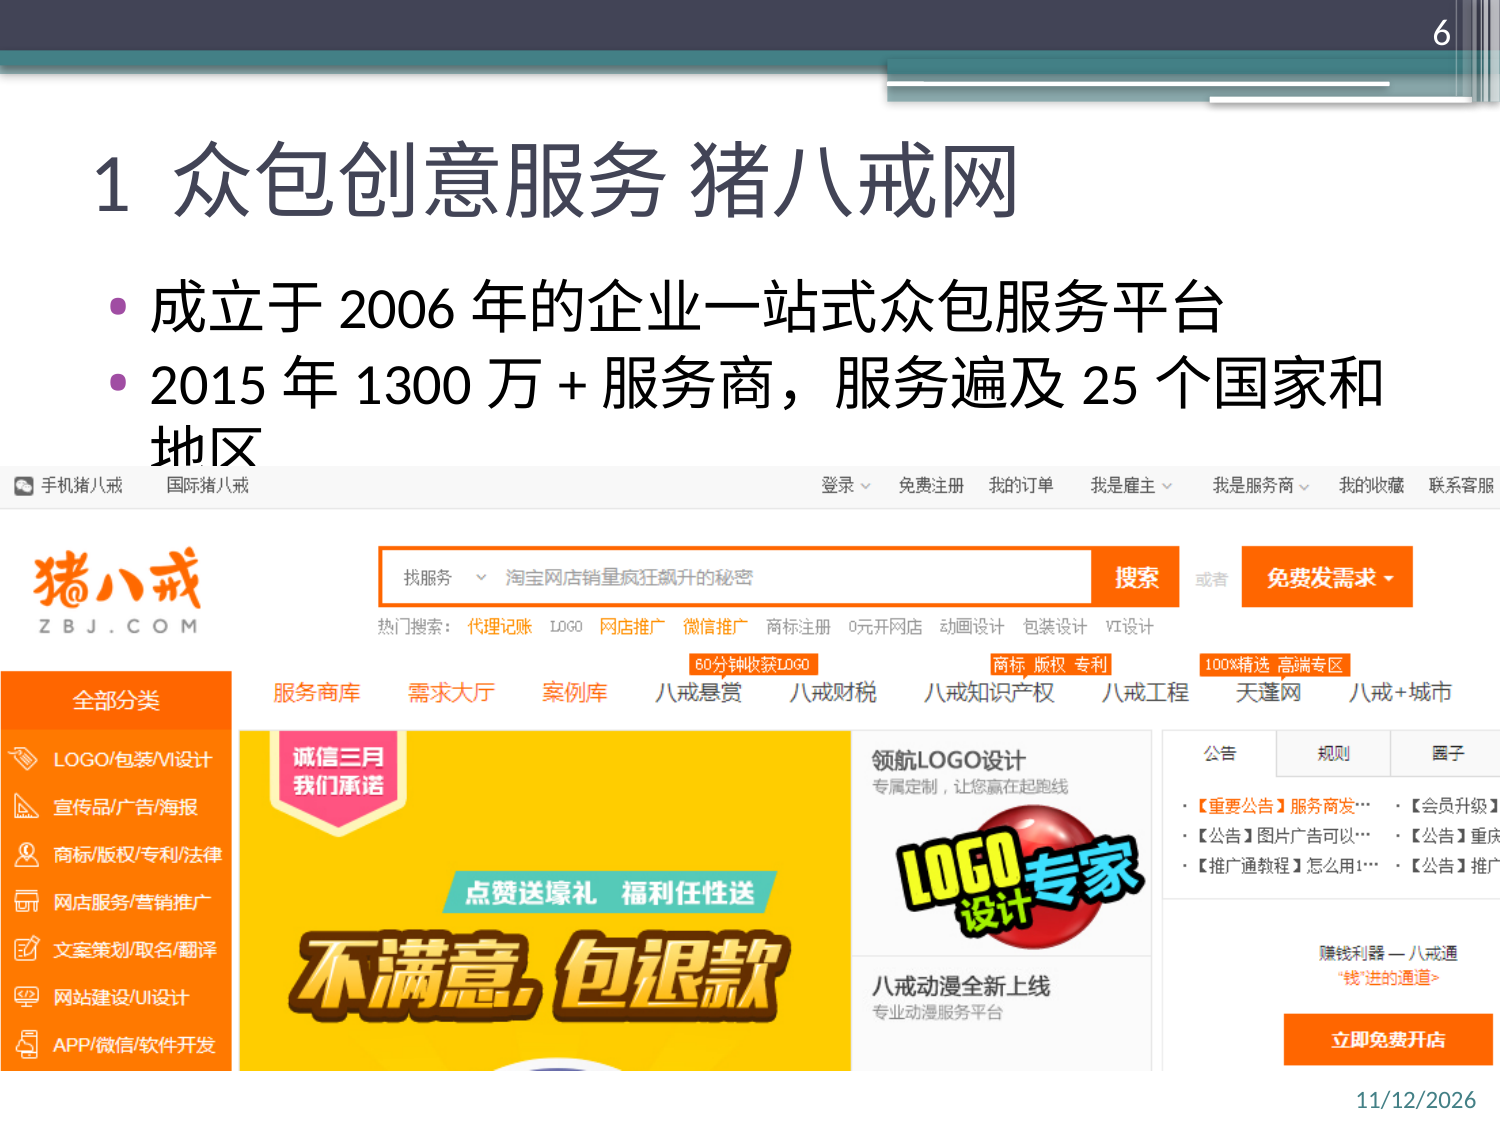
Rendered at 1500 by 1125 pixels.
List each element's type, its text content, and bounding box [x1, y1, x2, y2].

title 1 众包创意服务 猪八戒网 [75, 101, 1425, 256]
list 成立于2006年的企业一站式众包服务平台 2015年1300万+服务商，服务遍及25个国家和地区 [75, 262, 1425, 463]
slide_number 6 [1341, 0, 1466, 61]
picture [0, 465, 1500, 1071]
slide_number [1340, 1079, 1498, 1125]
